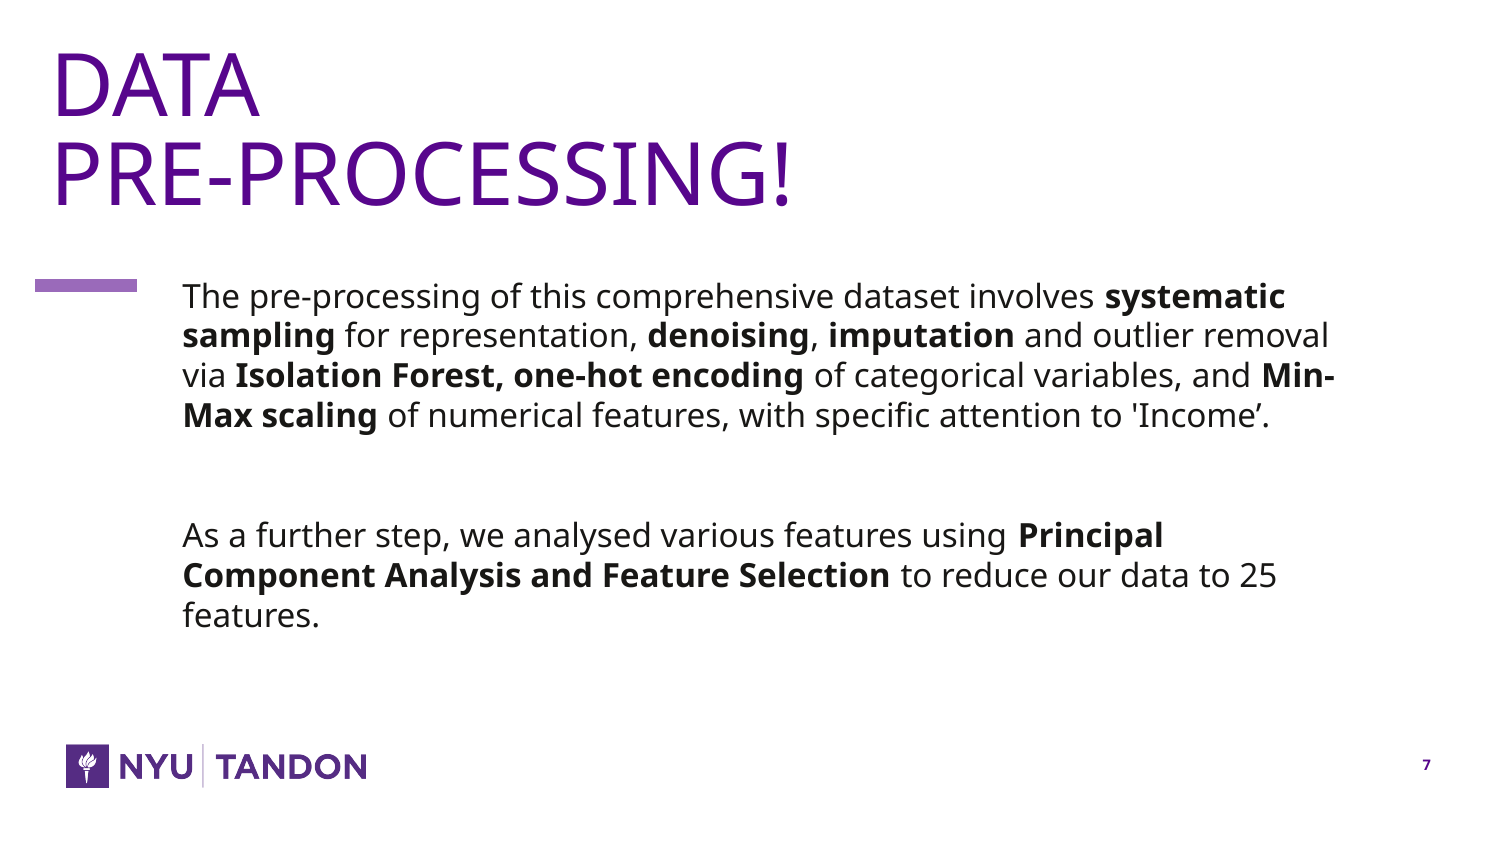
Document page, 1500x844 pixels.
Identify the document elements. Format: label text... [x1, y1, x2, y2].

text_box The pre-processing of this comprehensive dataset involves systematic sampling for representation, denoising, imputation and outlier removal via Isolation Forest, one-hot encoding of categorical variables, and Min-Max scaling of numerical features, with specific attention to 'Income’. As a further step, we analysed various features using Principal Component Analysis and Feature Selection to reduce our data to 25 features. [167, 267, 1364, 677]
picture [66, 744, 366, 788]
title DATA PRE-PROCESSING! [35, 30, 1418, 125]
